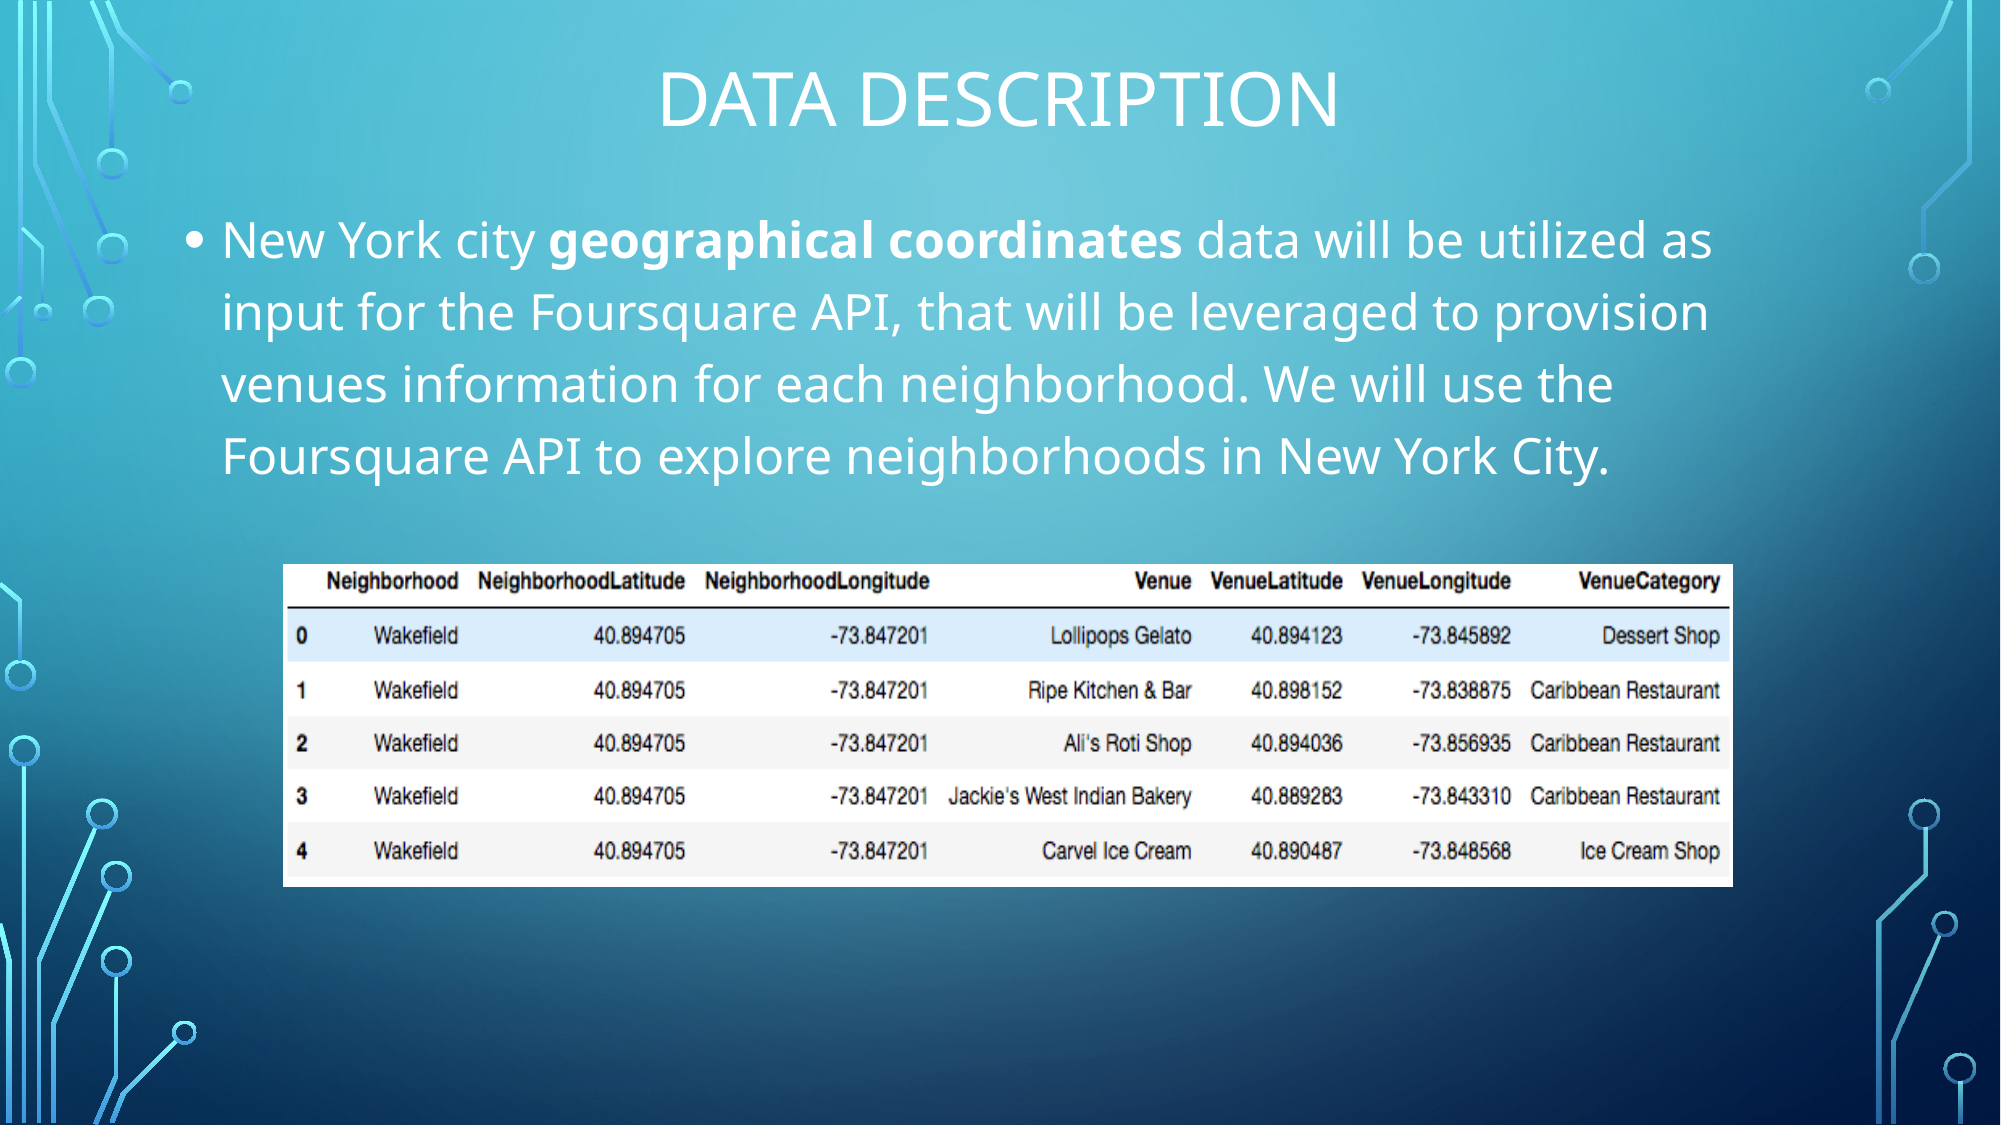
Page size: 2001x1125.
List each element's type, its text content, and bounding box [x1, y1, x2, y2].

list New York city geographical coordinates data will be utilized as input for the Foursquare API, that will be leveraged to provision venues information for each neighborhood. We will use the Foursquare API to explore neighborhoods in New York City. [168, 189, 1794, 770]
picture [283, 564, 1733, 888]
title Data Description [187, 0, 1813, 224]
